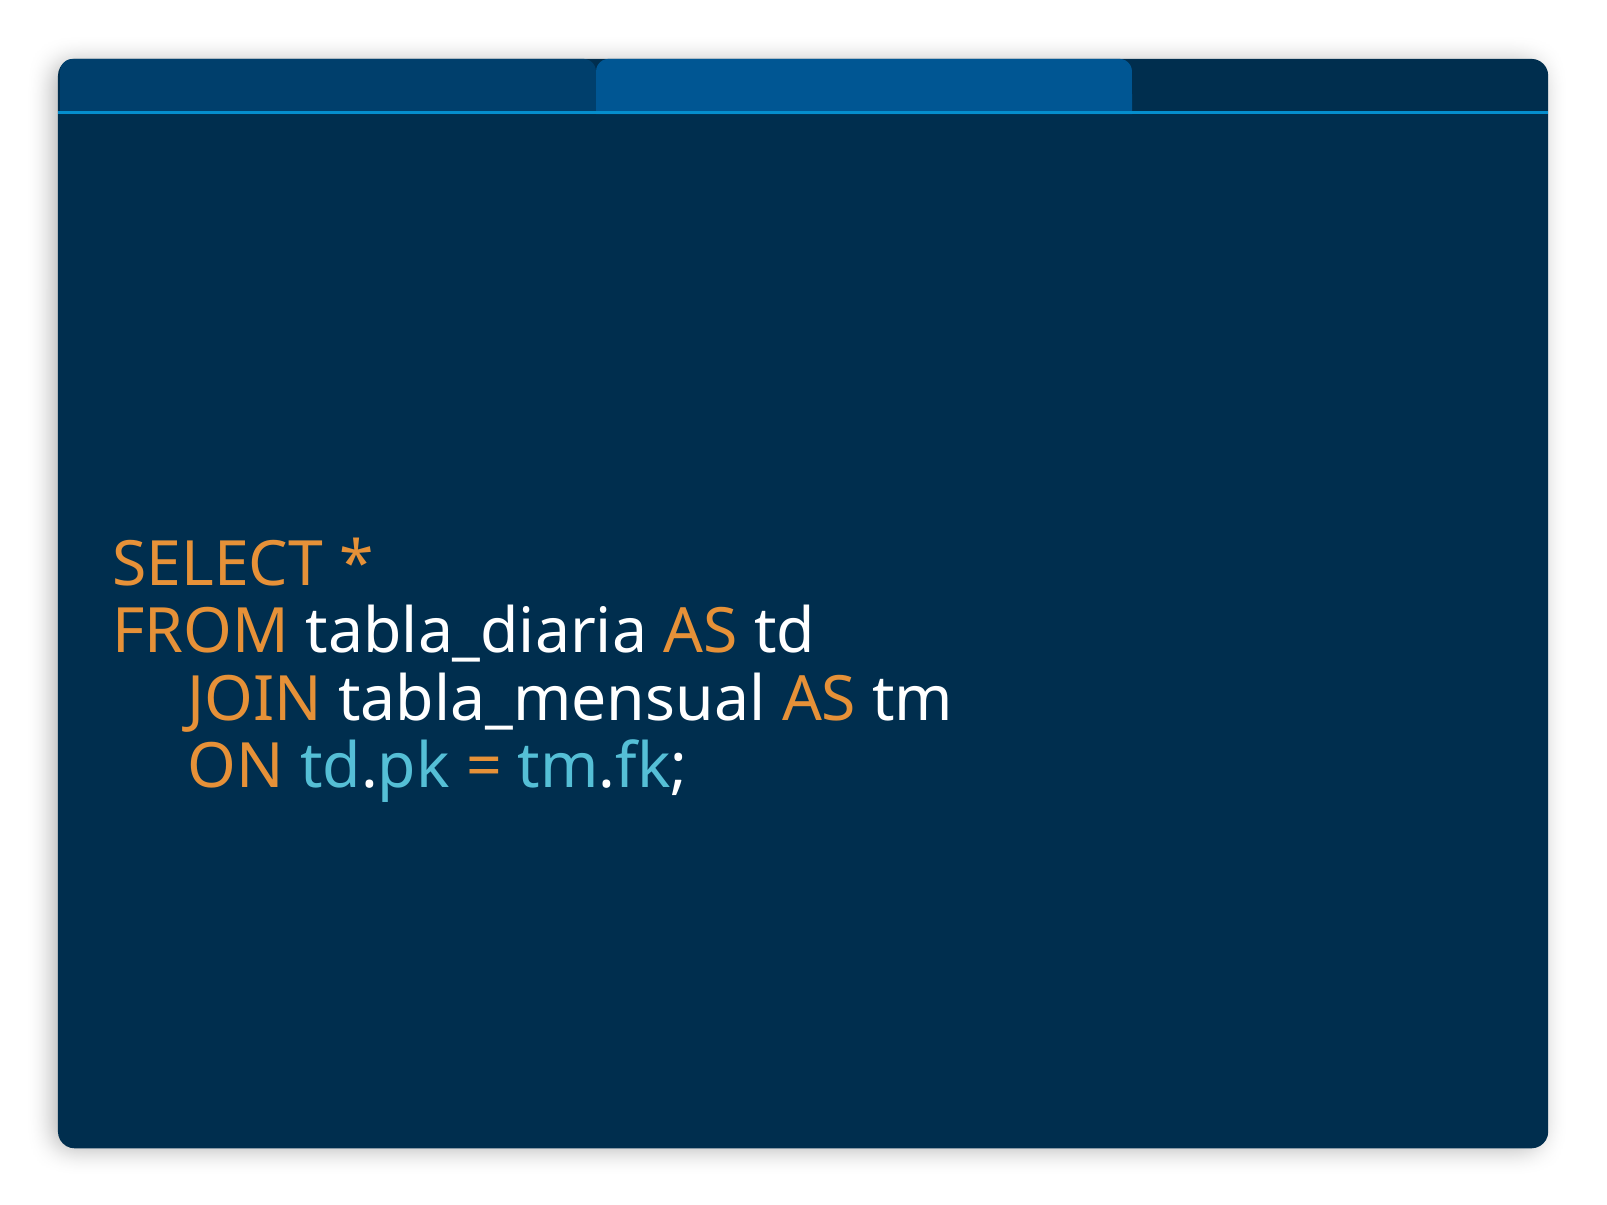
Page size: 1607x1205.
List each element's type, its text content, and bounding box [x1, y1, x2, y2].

title SELECT * FROM tabla_diaria AS td JOIN tabla_mensual AS tm ON td.pk = tm.fk; [112, 137, 1494, 1093]
